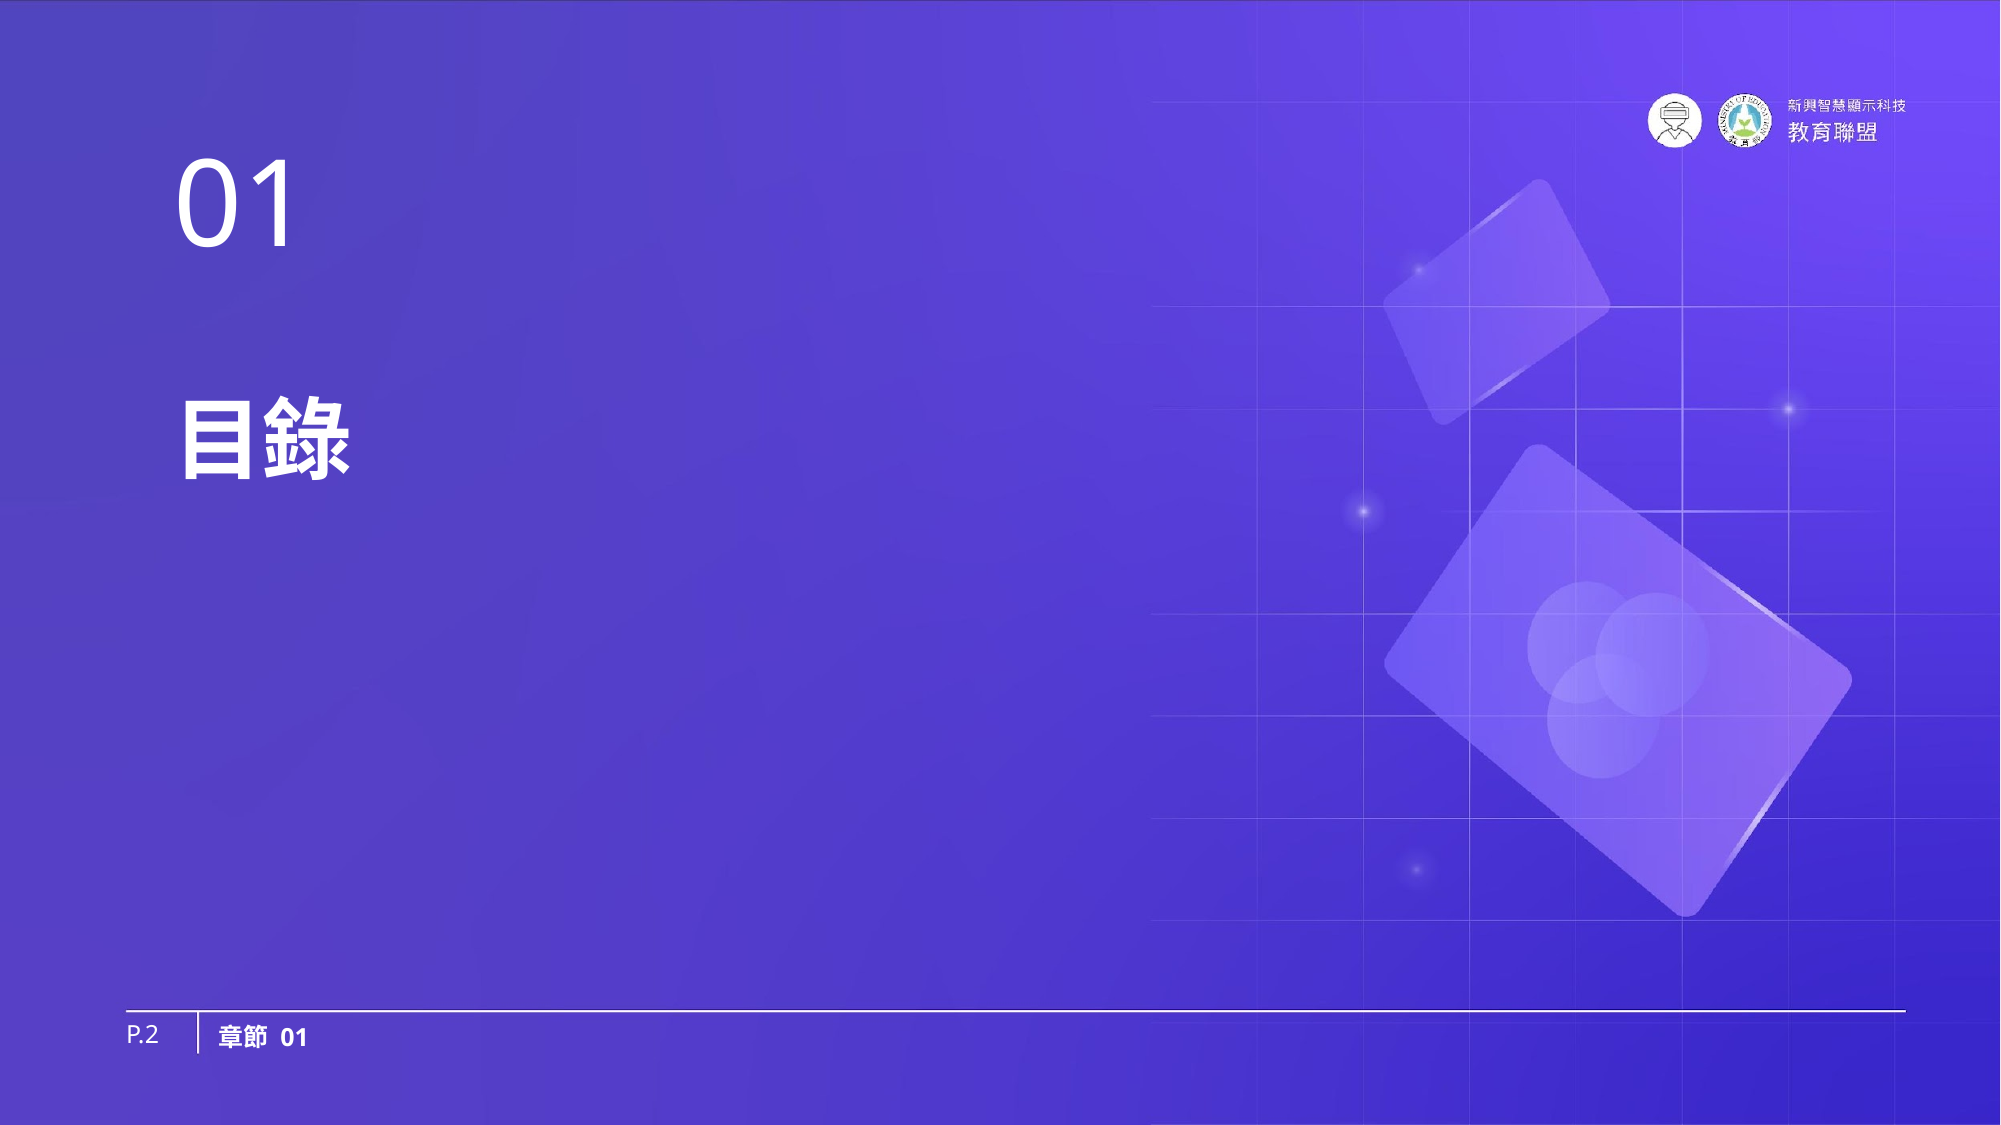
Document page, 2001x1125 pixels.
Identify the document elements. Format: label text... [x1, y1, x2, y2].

picture [0, 0, 2001, 1125]
title 目錄 [158, 396, 1831, 491]
slide_number P.‹#› [111, 1016, 204, 1055]
